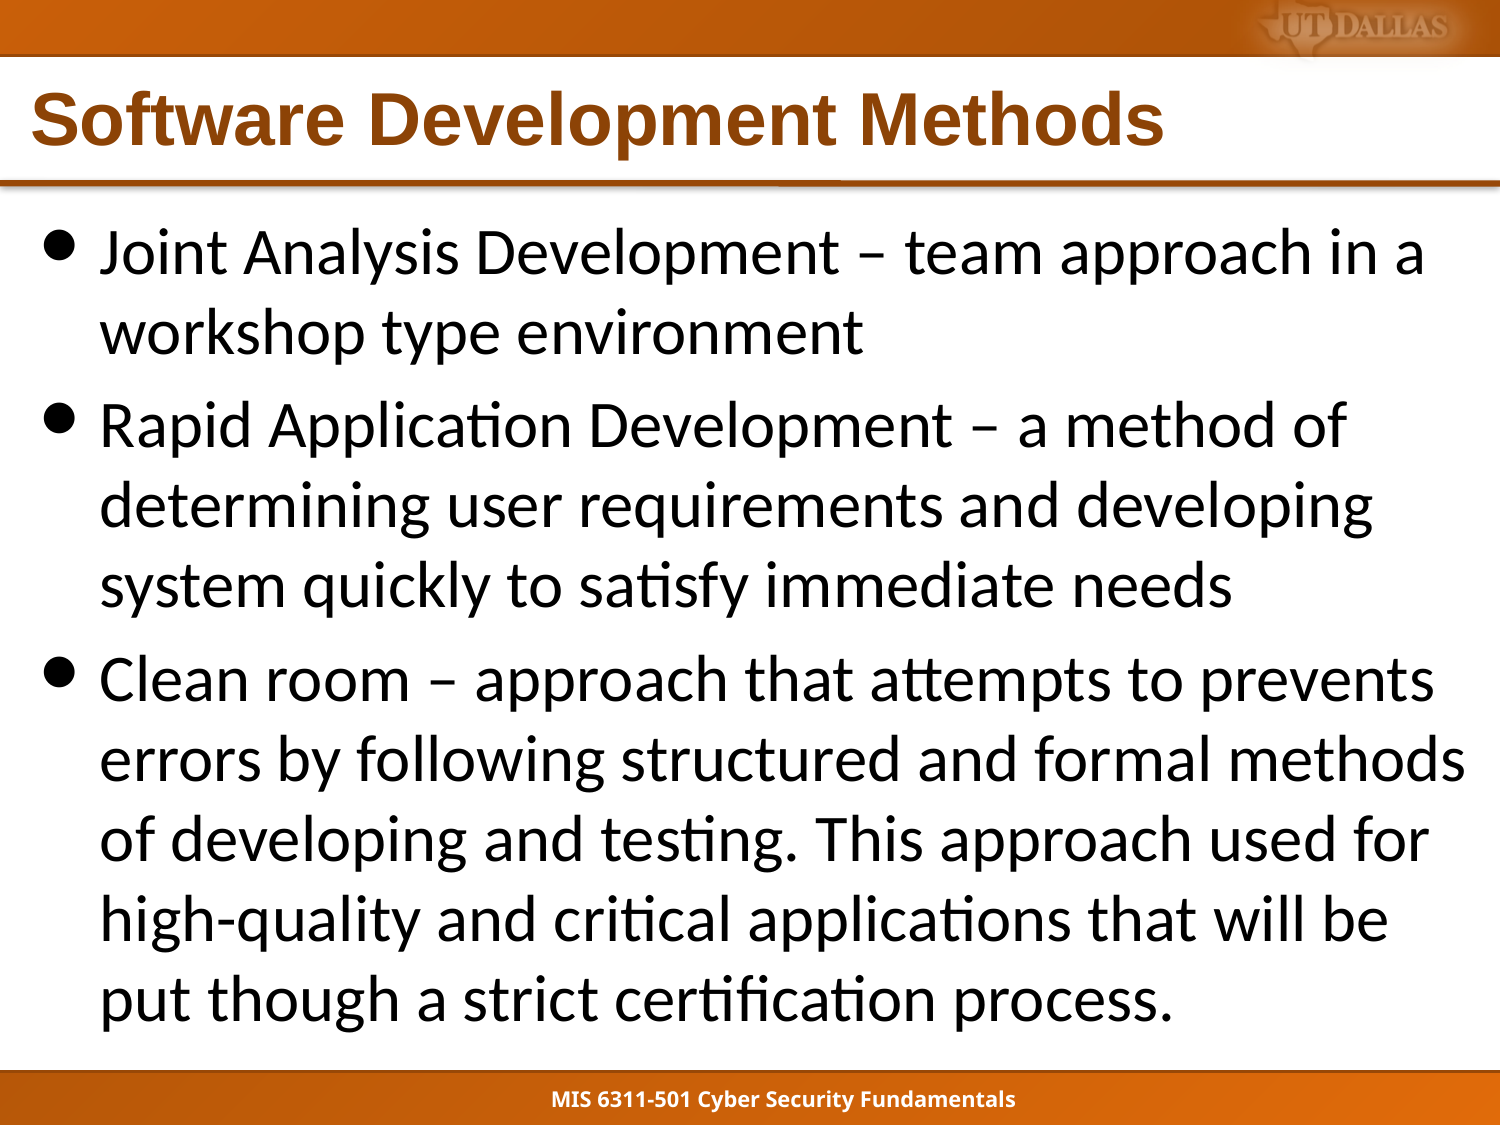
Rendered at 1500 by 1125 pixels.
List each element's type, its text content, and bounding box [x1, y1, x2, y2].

title Software Development Methods [0, 64, 1500, 178]
picture [1218, 0, 1500, 64]
list Joint Analysis Development – team approach in a workshop type environment Rapid Application Development – a method of determining user requirements and developing system quickly to satisfy immediate needs Clean room – approach that attempts to prevents errors by following structured and formal methods of developing and testing. This approach used for high-quality and critical applications that will be put though a strict certification process. [24, 199, 1500, 1077]
